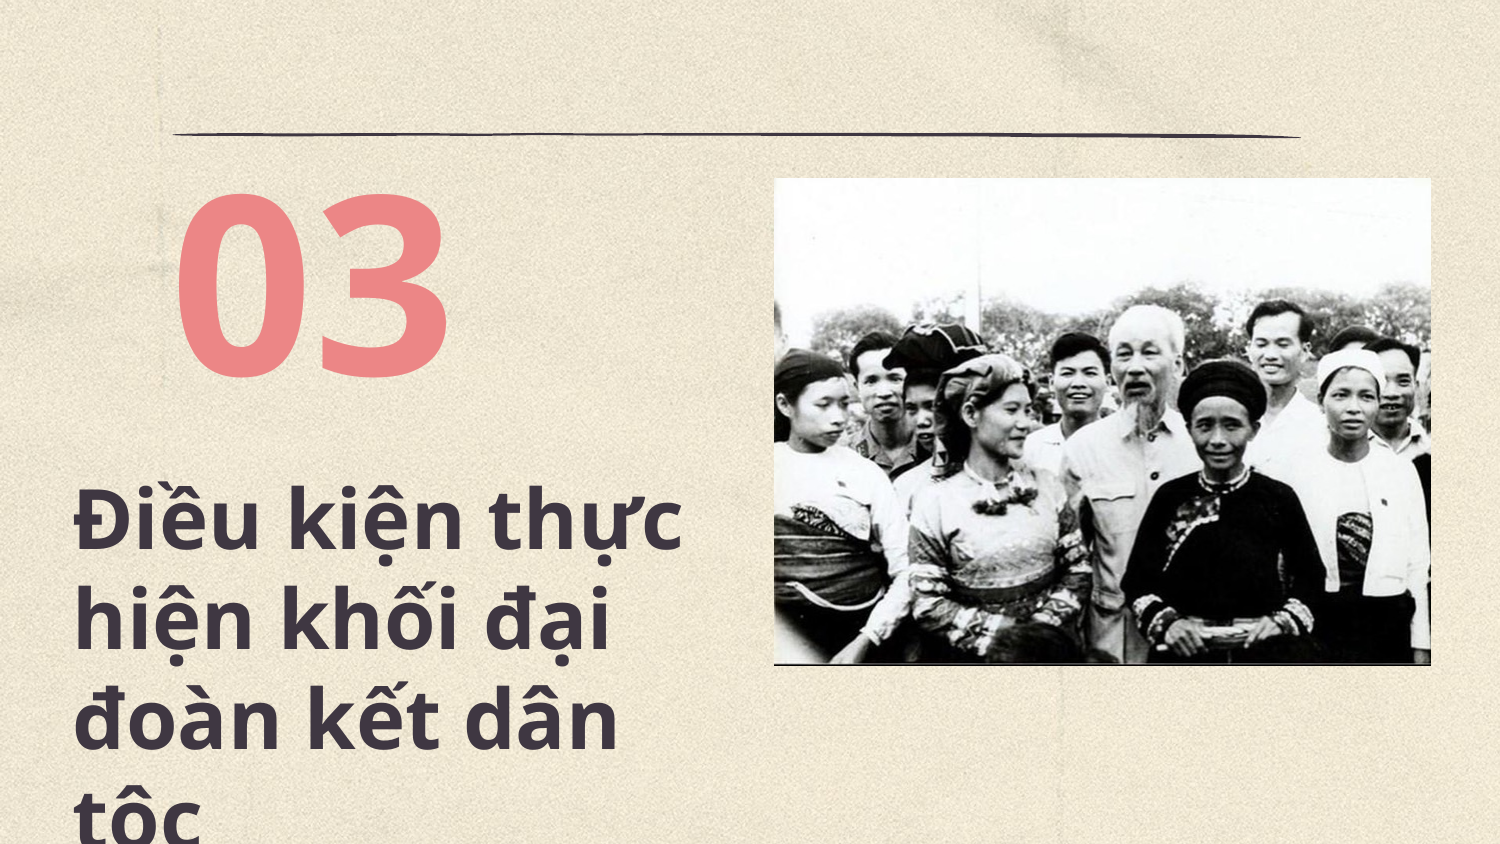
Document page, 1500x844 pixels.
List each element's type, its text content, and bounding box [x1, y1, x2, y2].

text_box Điều kiện thực hiện khối đại đoàn kết dân tộc [57, 458, 787, 844]
text_box [172, 132, 1302, 139]
picture [0, 0, 1500, 844]
title 03 [155, 118, 904, 441]
